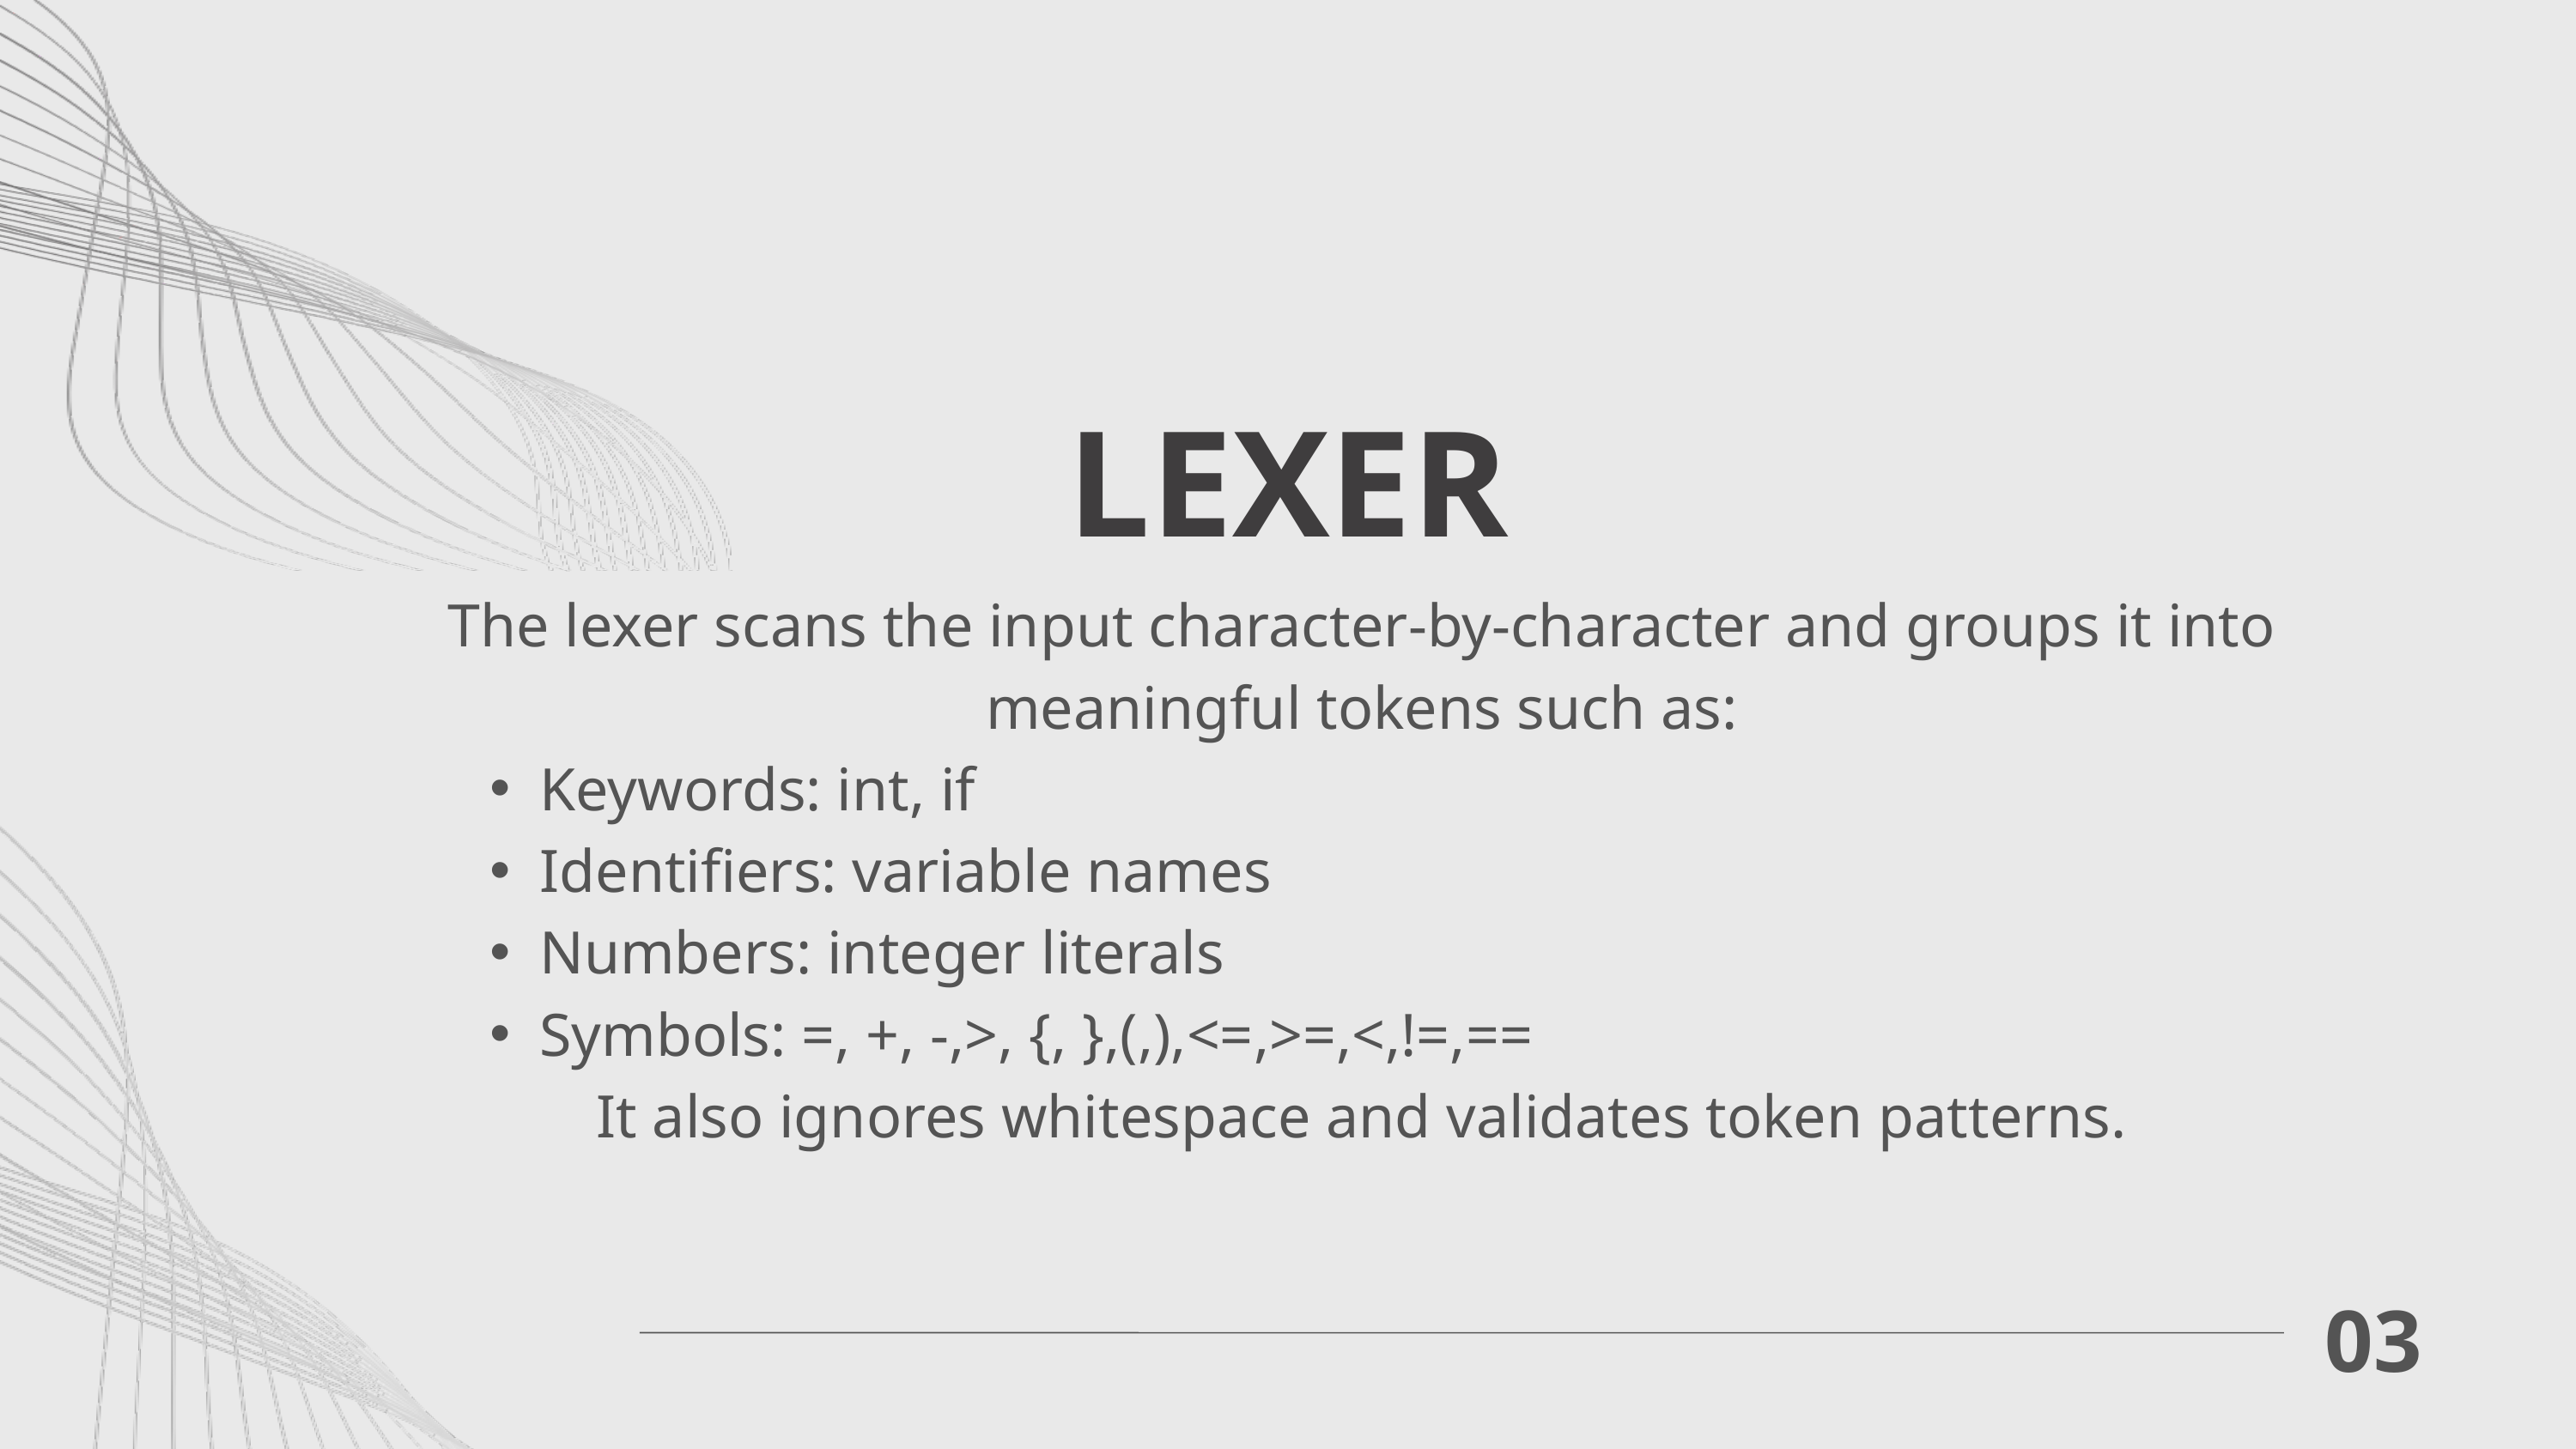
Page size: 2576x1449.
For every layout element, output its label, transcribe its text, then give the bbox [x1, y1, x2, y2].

text_box LEXER [639, 361, 1936, 567]
text_box [0, 724, 636, 1449]
text_box [0, 0, 733, 572]
text_box 03 [2283, 1270, 2464, 1389]
text_box The lexer scans the input character-by-character and groups it into meaningful tokens such as: Keywords: int, if Identifiers: variable names Numbers: integer literals Symbols: =, +, -,>, {, },(,),<=,>=,<,!=,== It also ignores whitespace and validates token patterns. [440, 577, 2284, 1232]
